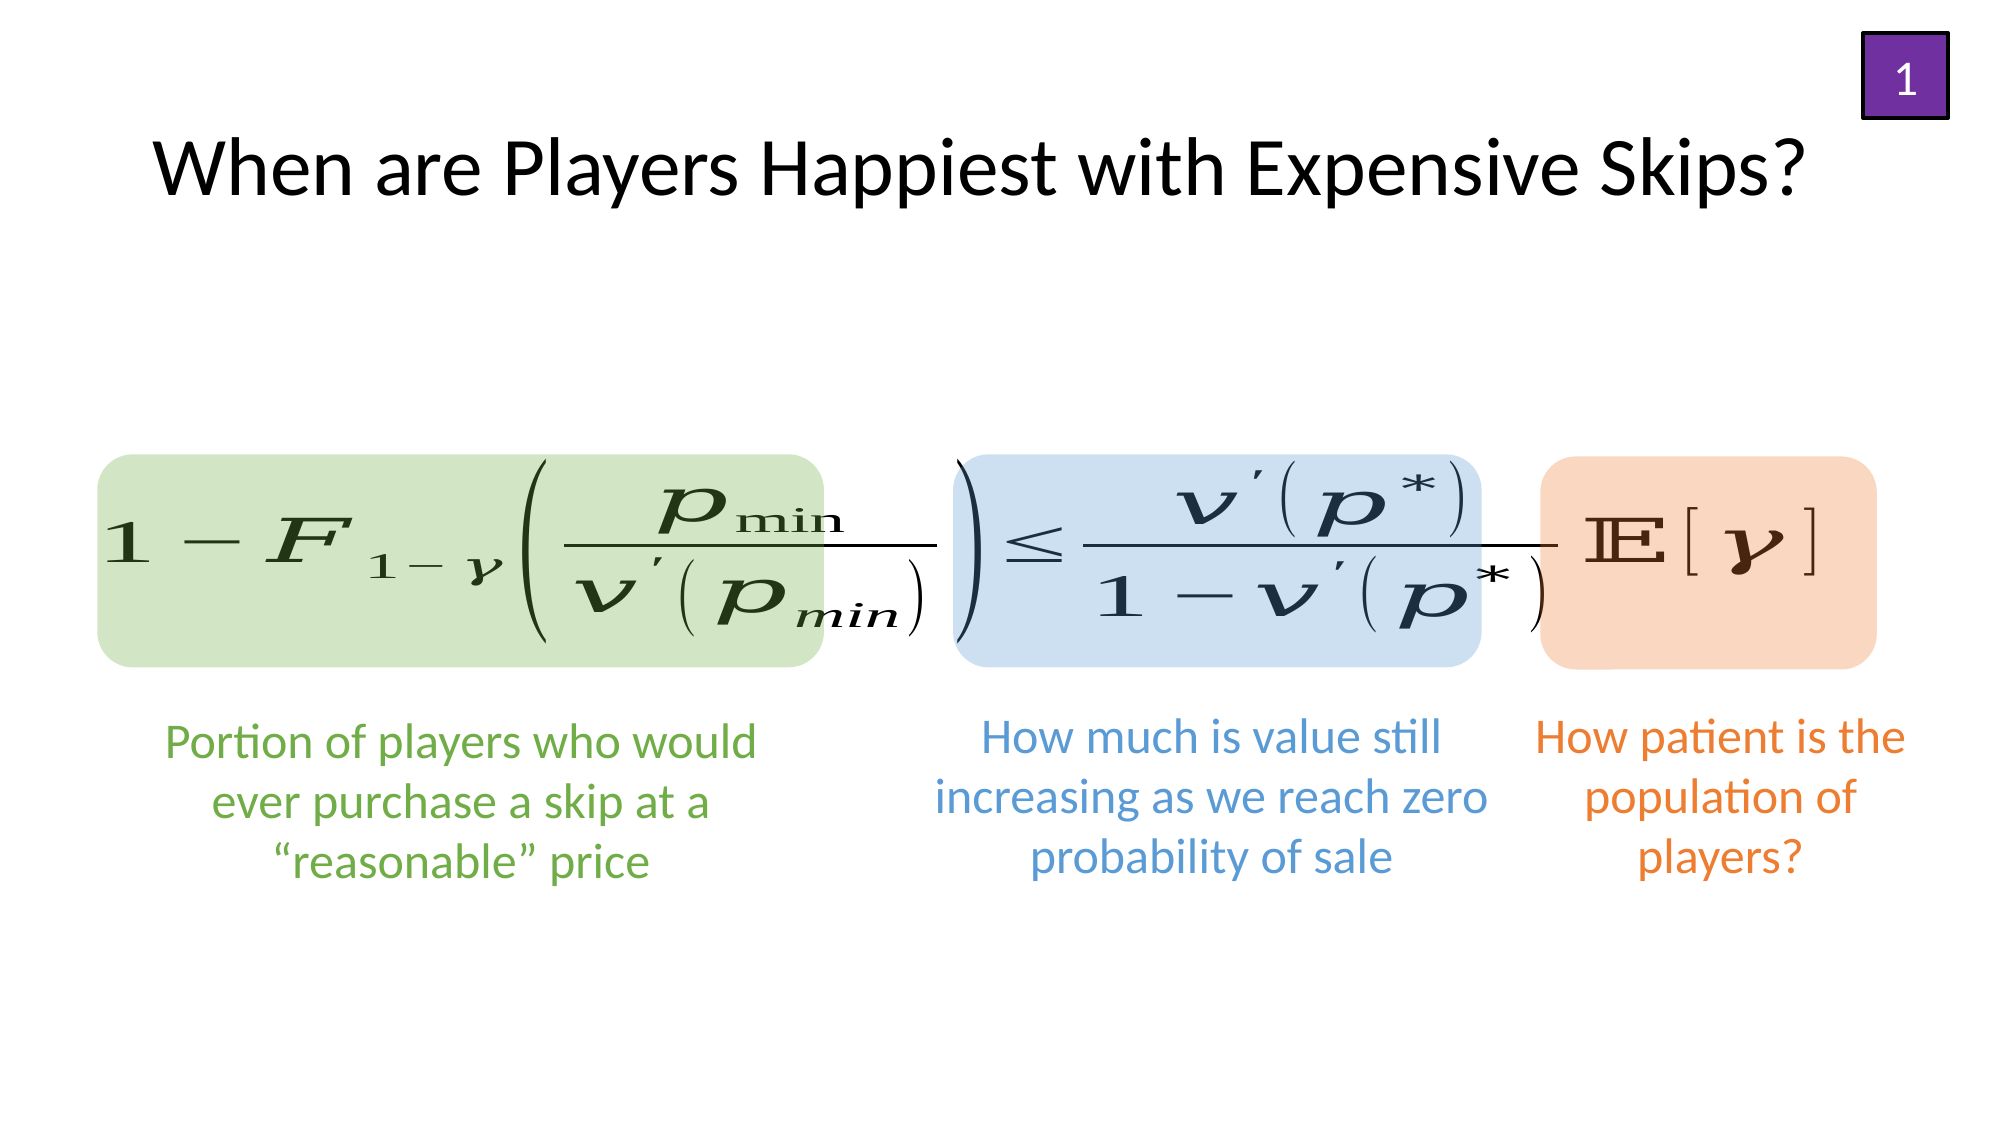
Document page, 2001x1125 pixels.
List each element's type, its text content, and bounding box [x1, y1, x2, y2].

text_box [1540, 456, 1877, 670]
title When are Players Happiest with Expensive Skips? [137, 59, 1863, 278]
text_box [97, 454, 824, 668]
text_box [953, 454, 1482, 668]
text_box How much is value still increasing as we reach zero probability of sale [914, 695, 1481, 891]
text_box 1 [1861, 31, 1950, 120]
text_box How patient is the population of players? [1481, 695, 1960, 891]
text_box Portion of players who would ever purchase a skip at a “reasonable” price [127, 693, 782, 904]
